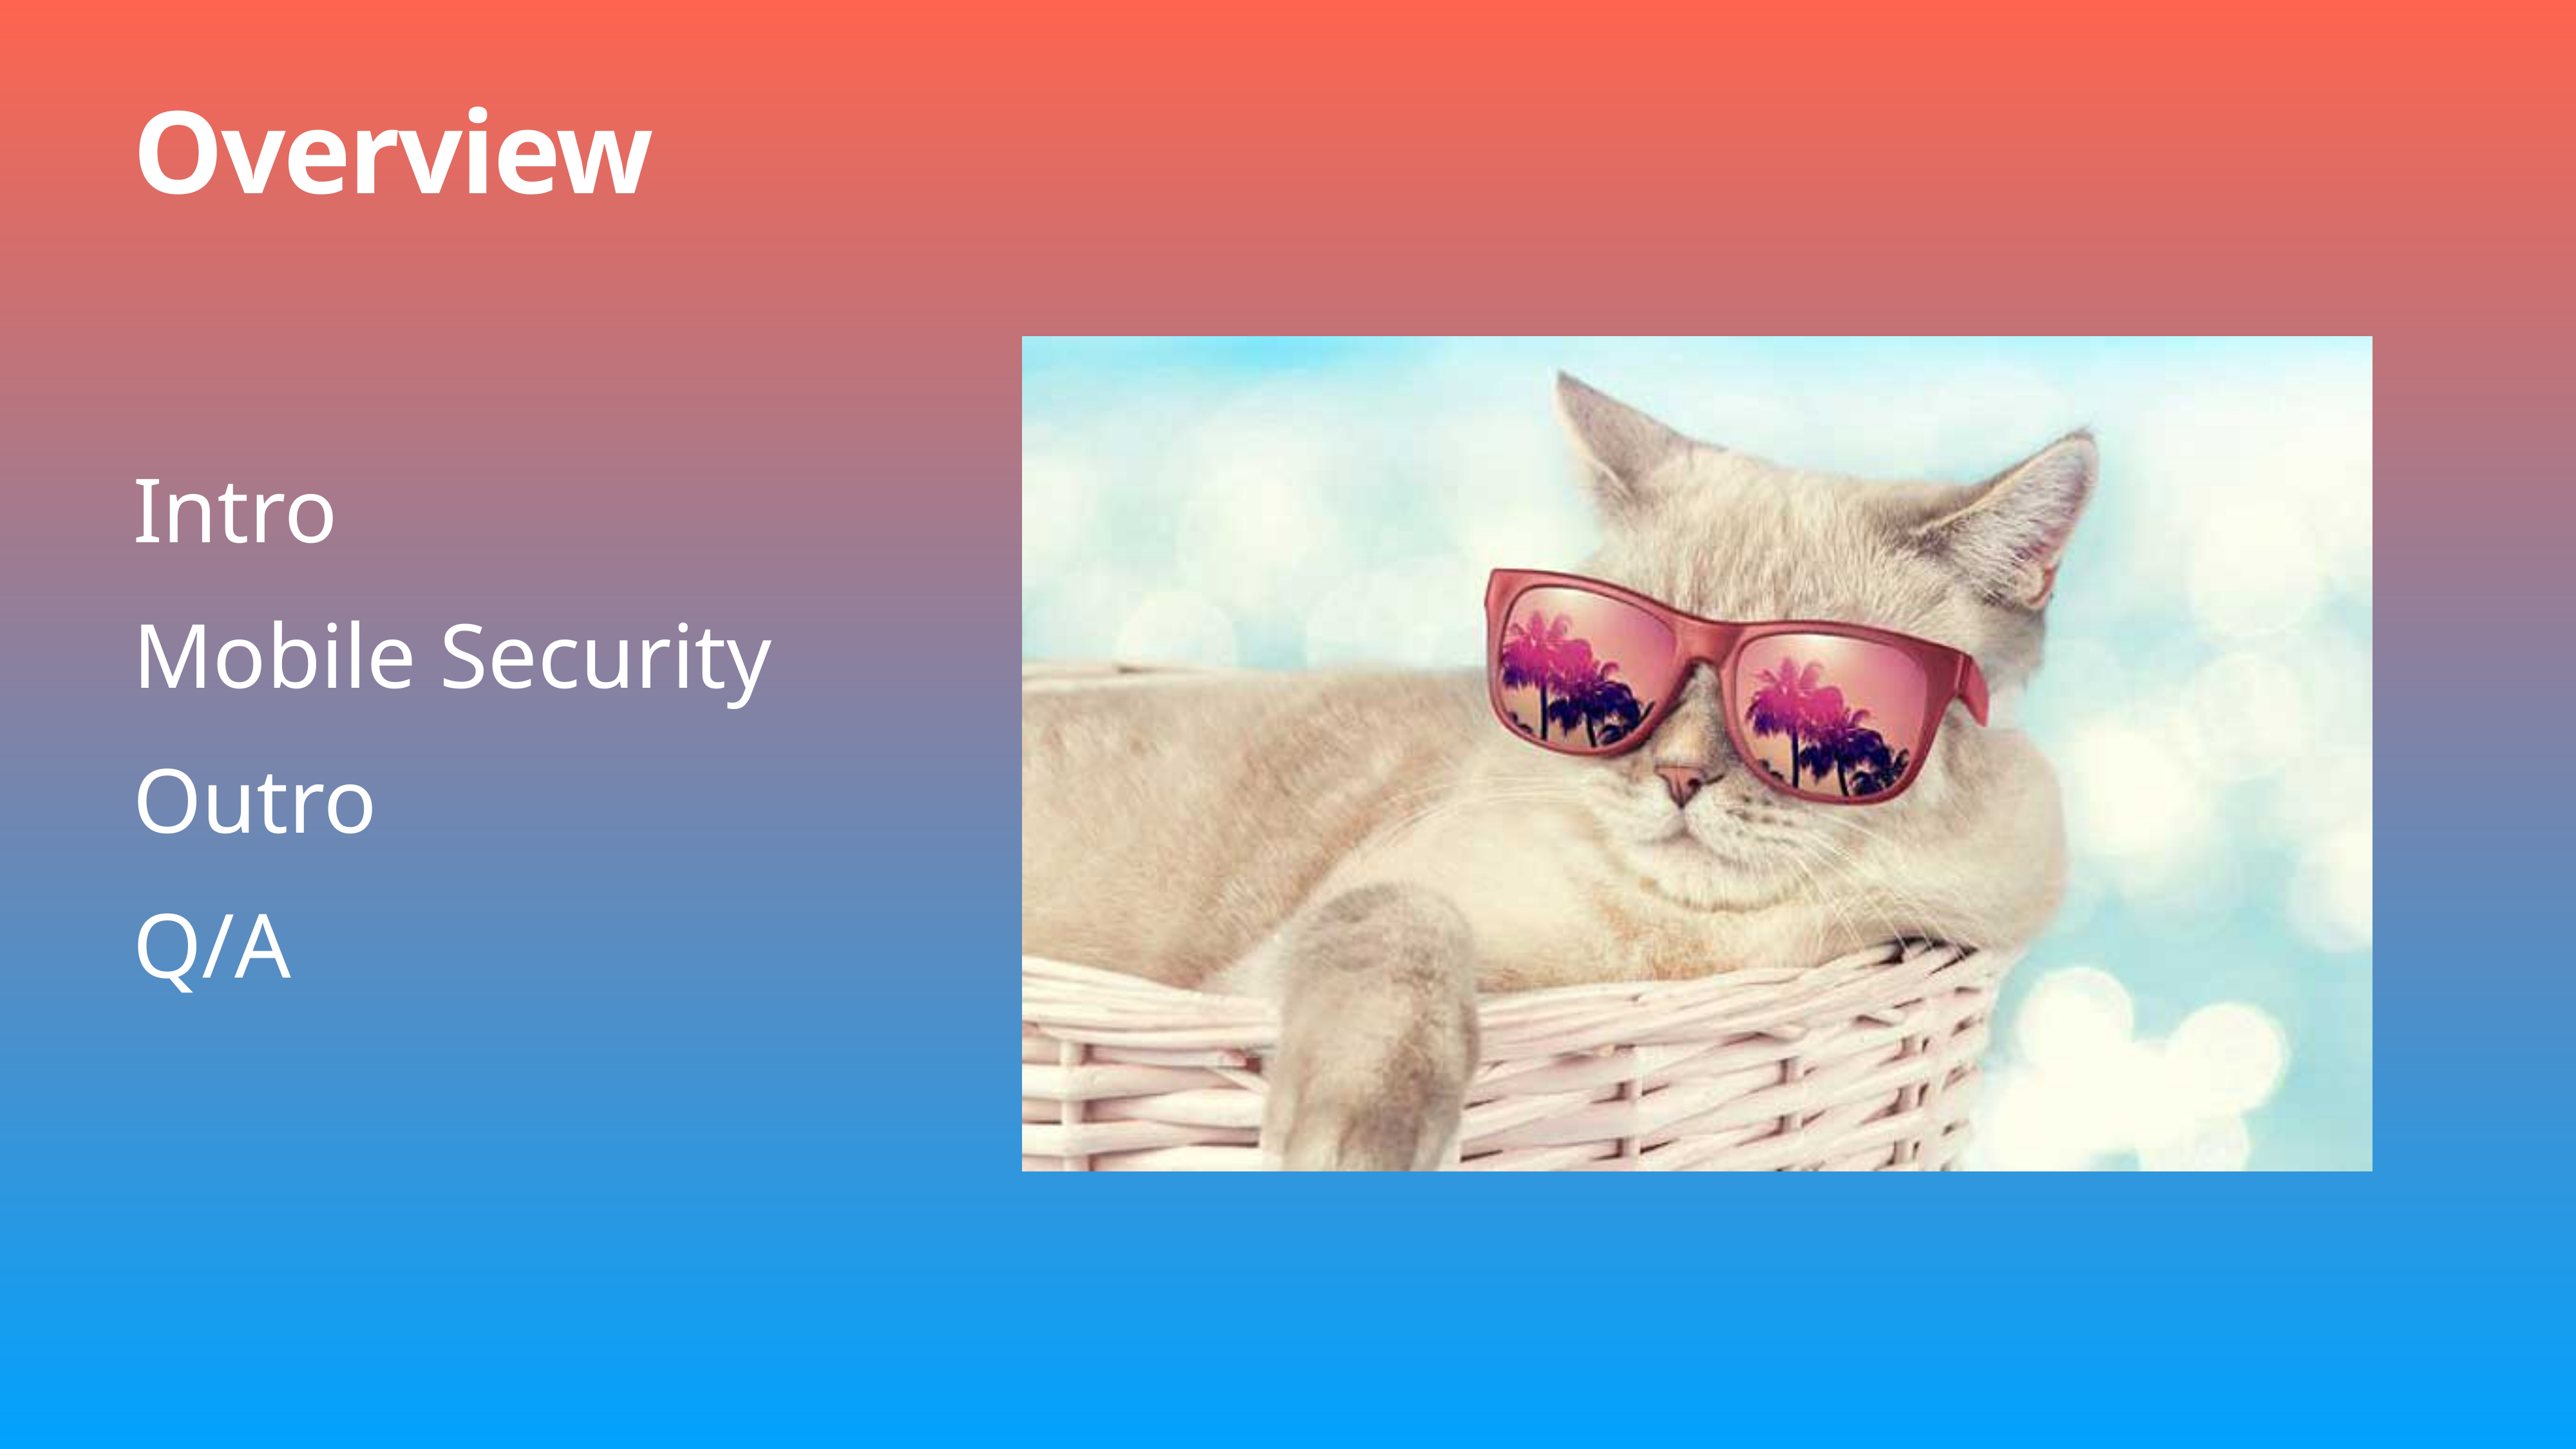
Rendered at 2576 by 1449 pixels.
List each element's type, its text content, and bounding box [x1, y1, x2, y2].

title Overview [127, 100, 1161, 253]
list Intro Mobile Security Outro Q/A [127, 448, 1161, 1321]
picture [1022, 336, 2372, 1171]
